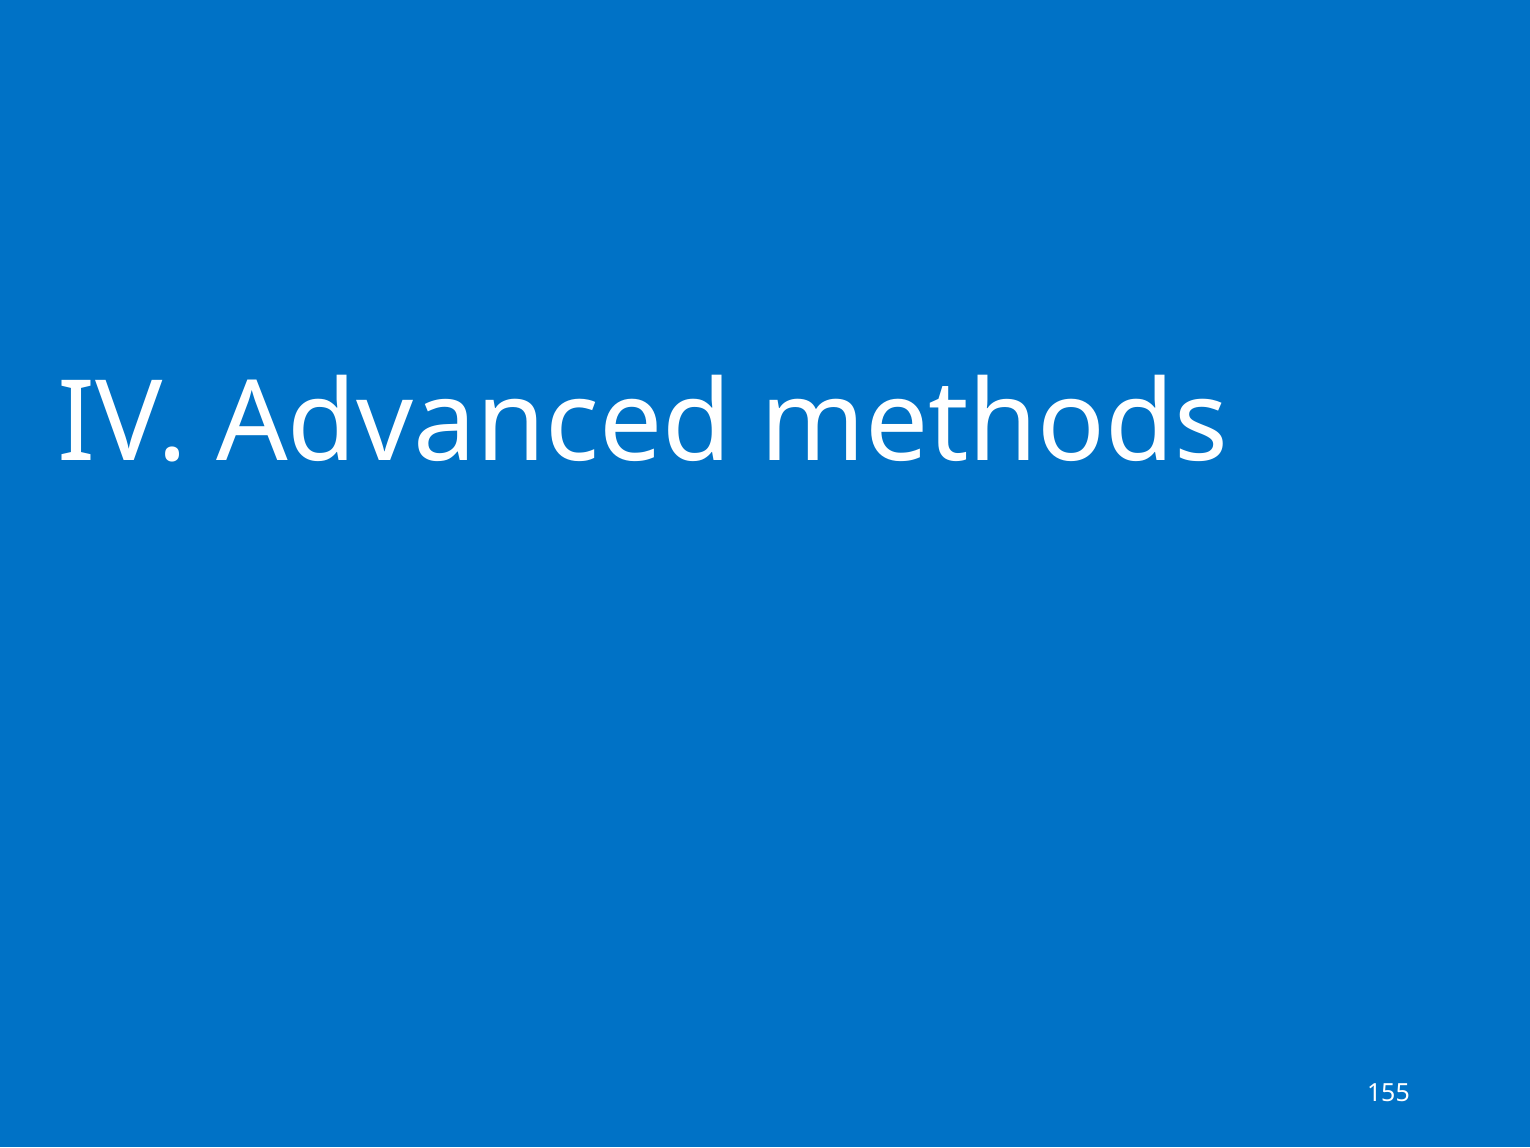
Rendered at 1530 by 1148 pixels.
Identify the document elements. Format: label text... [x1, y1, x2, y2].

slide_number 155 [1080, 1063, 1425, 1125]
title IV. Advanced methods [33, 348, 1497, 502]
